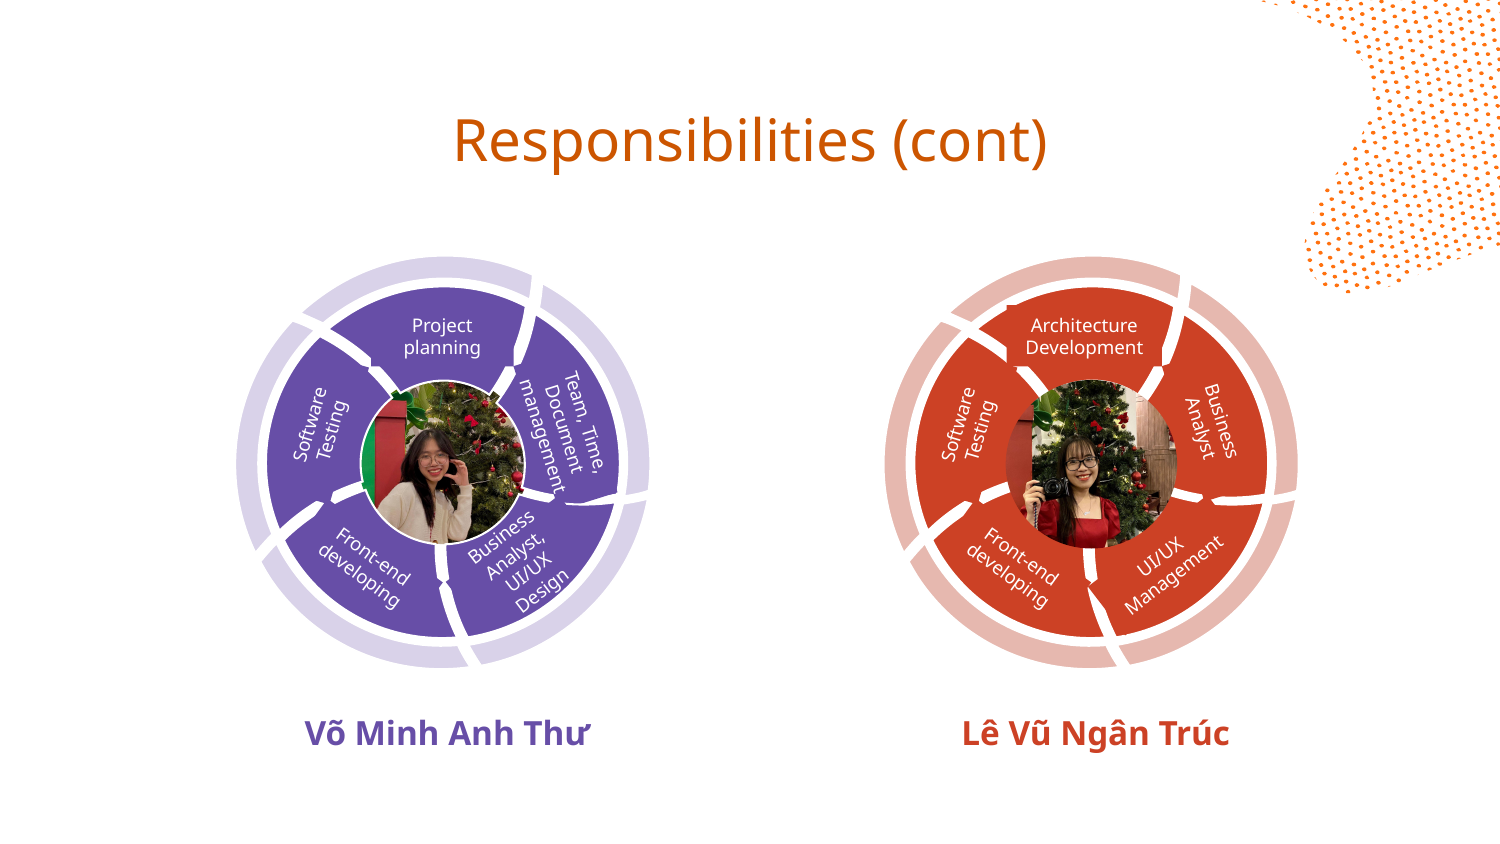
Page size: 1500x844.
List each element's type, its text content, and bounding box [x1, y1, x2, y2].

title Responsibilities (cont) [118, 88, 1234, 203]
picture [1005, 379, 1178, 549]
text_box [904, 465, 1136, 732]
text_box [1064, 545, 1331, 680]
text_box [807, 313, 1000, 553]
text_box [1182, 270, 1342, 537]
text_box Lê Vũ Ngân Trúc [926, 697, 1265, 768]
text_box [158, 190, 693, 769]
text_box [1239, 19, 1500, 272]
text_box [947, 190, 1205, 450]
